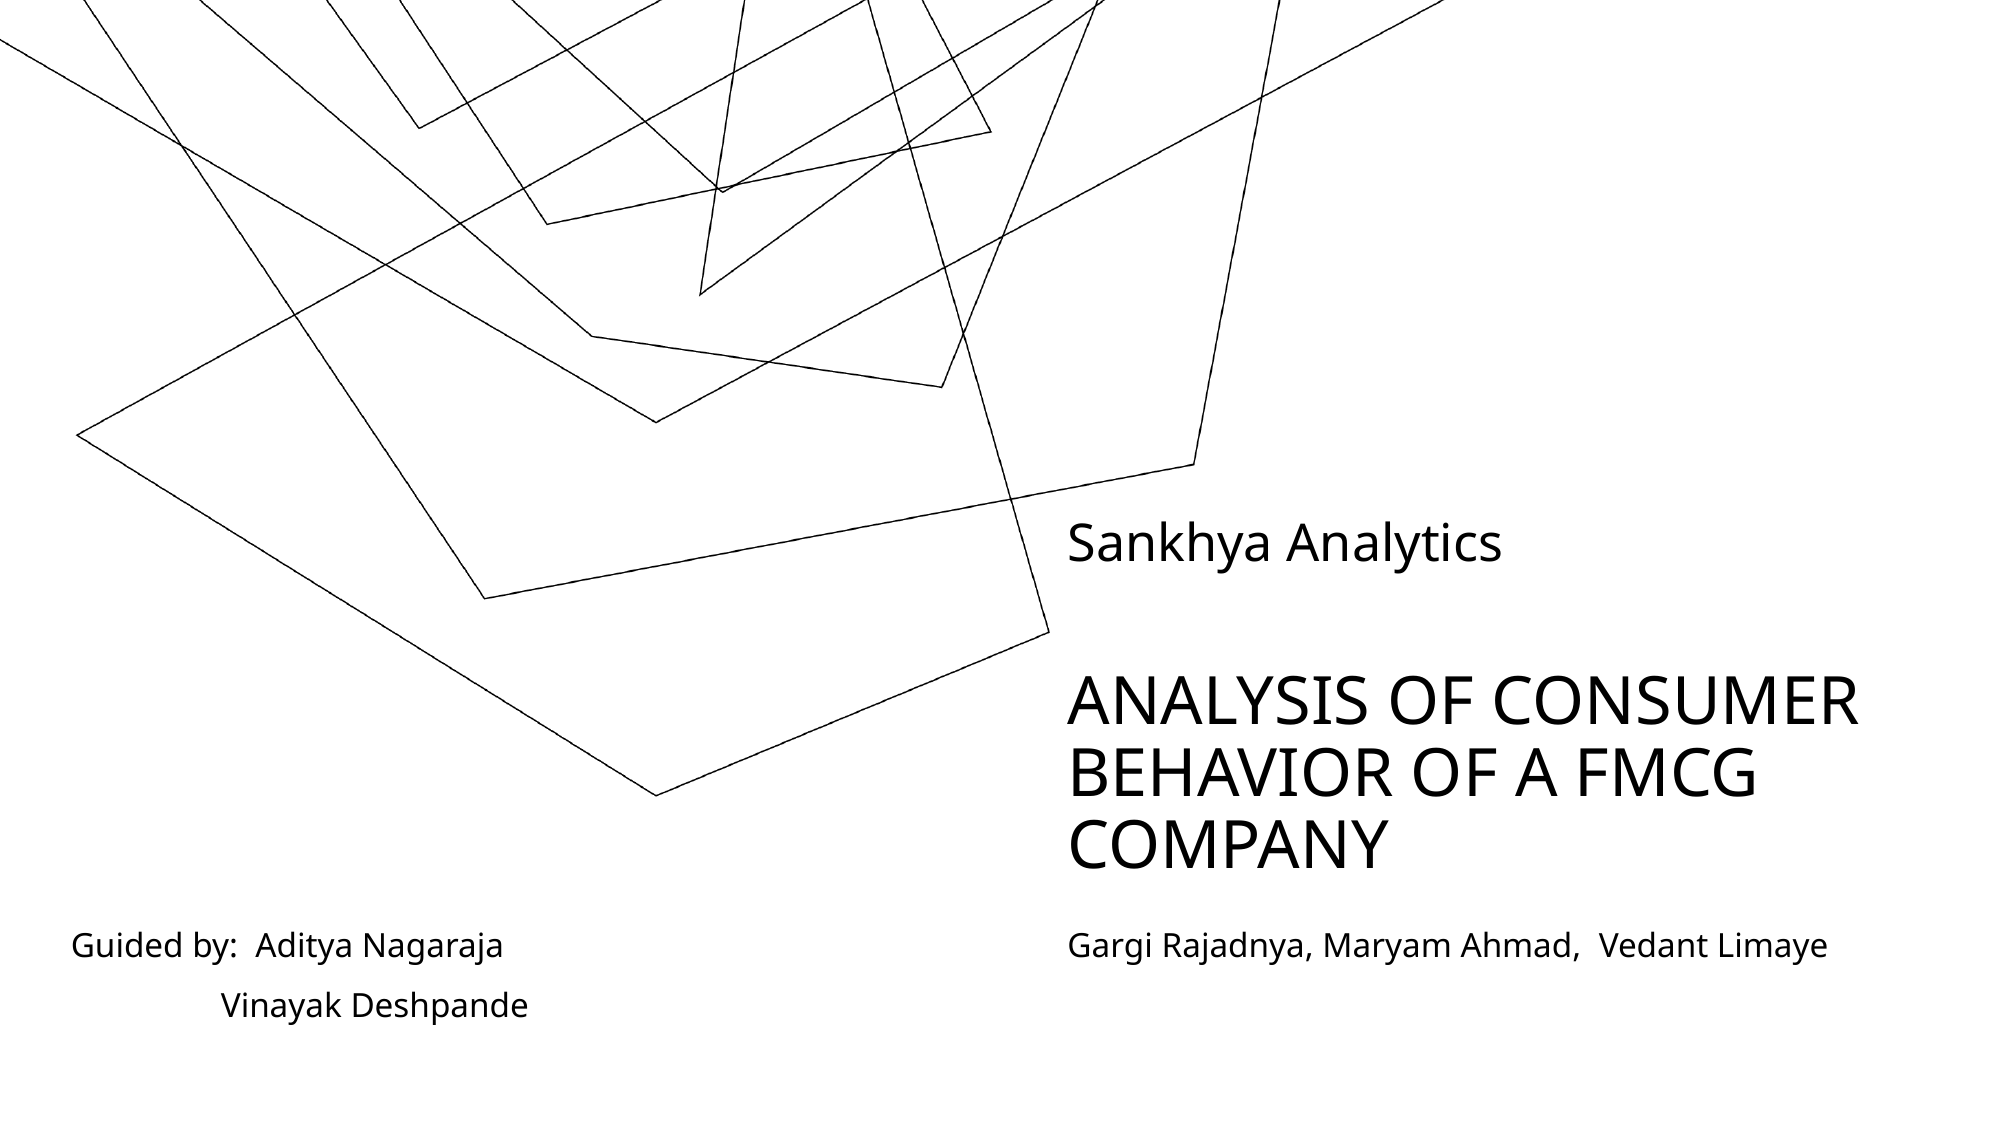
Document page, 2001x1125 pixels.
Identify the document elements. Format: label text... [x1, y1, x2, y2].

text_box Guided by: Aditya Nagaraja Vinayak Deshpande [55, 916, 867, 1125]
text_box Sankhya Analytics [1052, 502, 1864, 568]
subtitle Gargi Rajadnya, Maryam Ahmad, Vedant Limaye [1052, 916, 1864, 982]
picture [0, 0, 1557, 830]
title ANALYSIS OF CONSUMER BEHAVIOR OF A FMCG COMPANY [1052, 593, 1898, 891]
